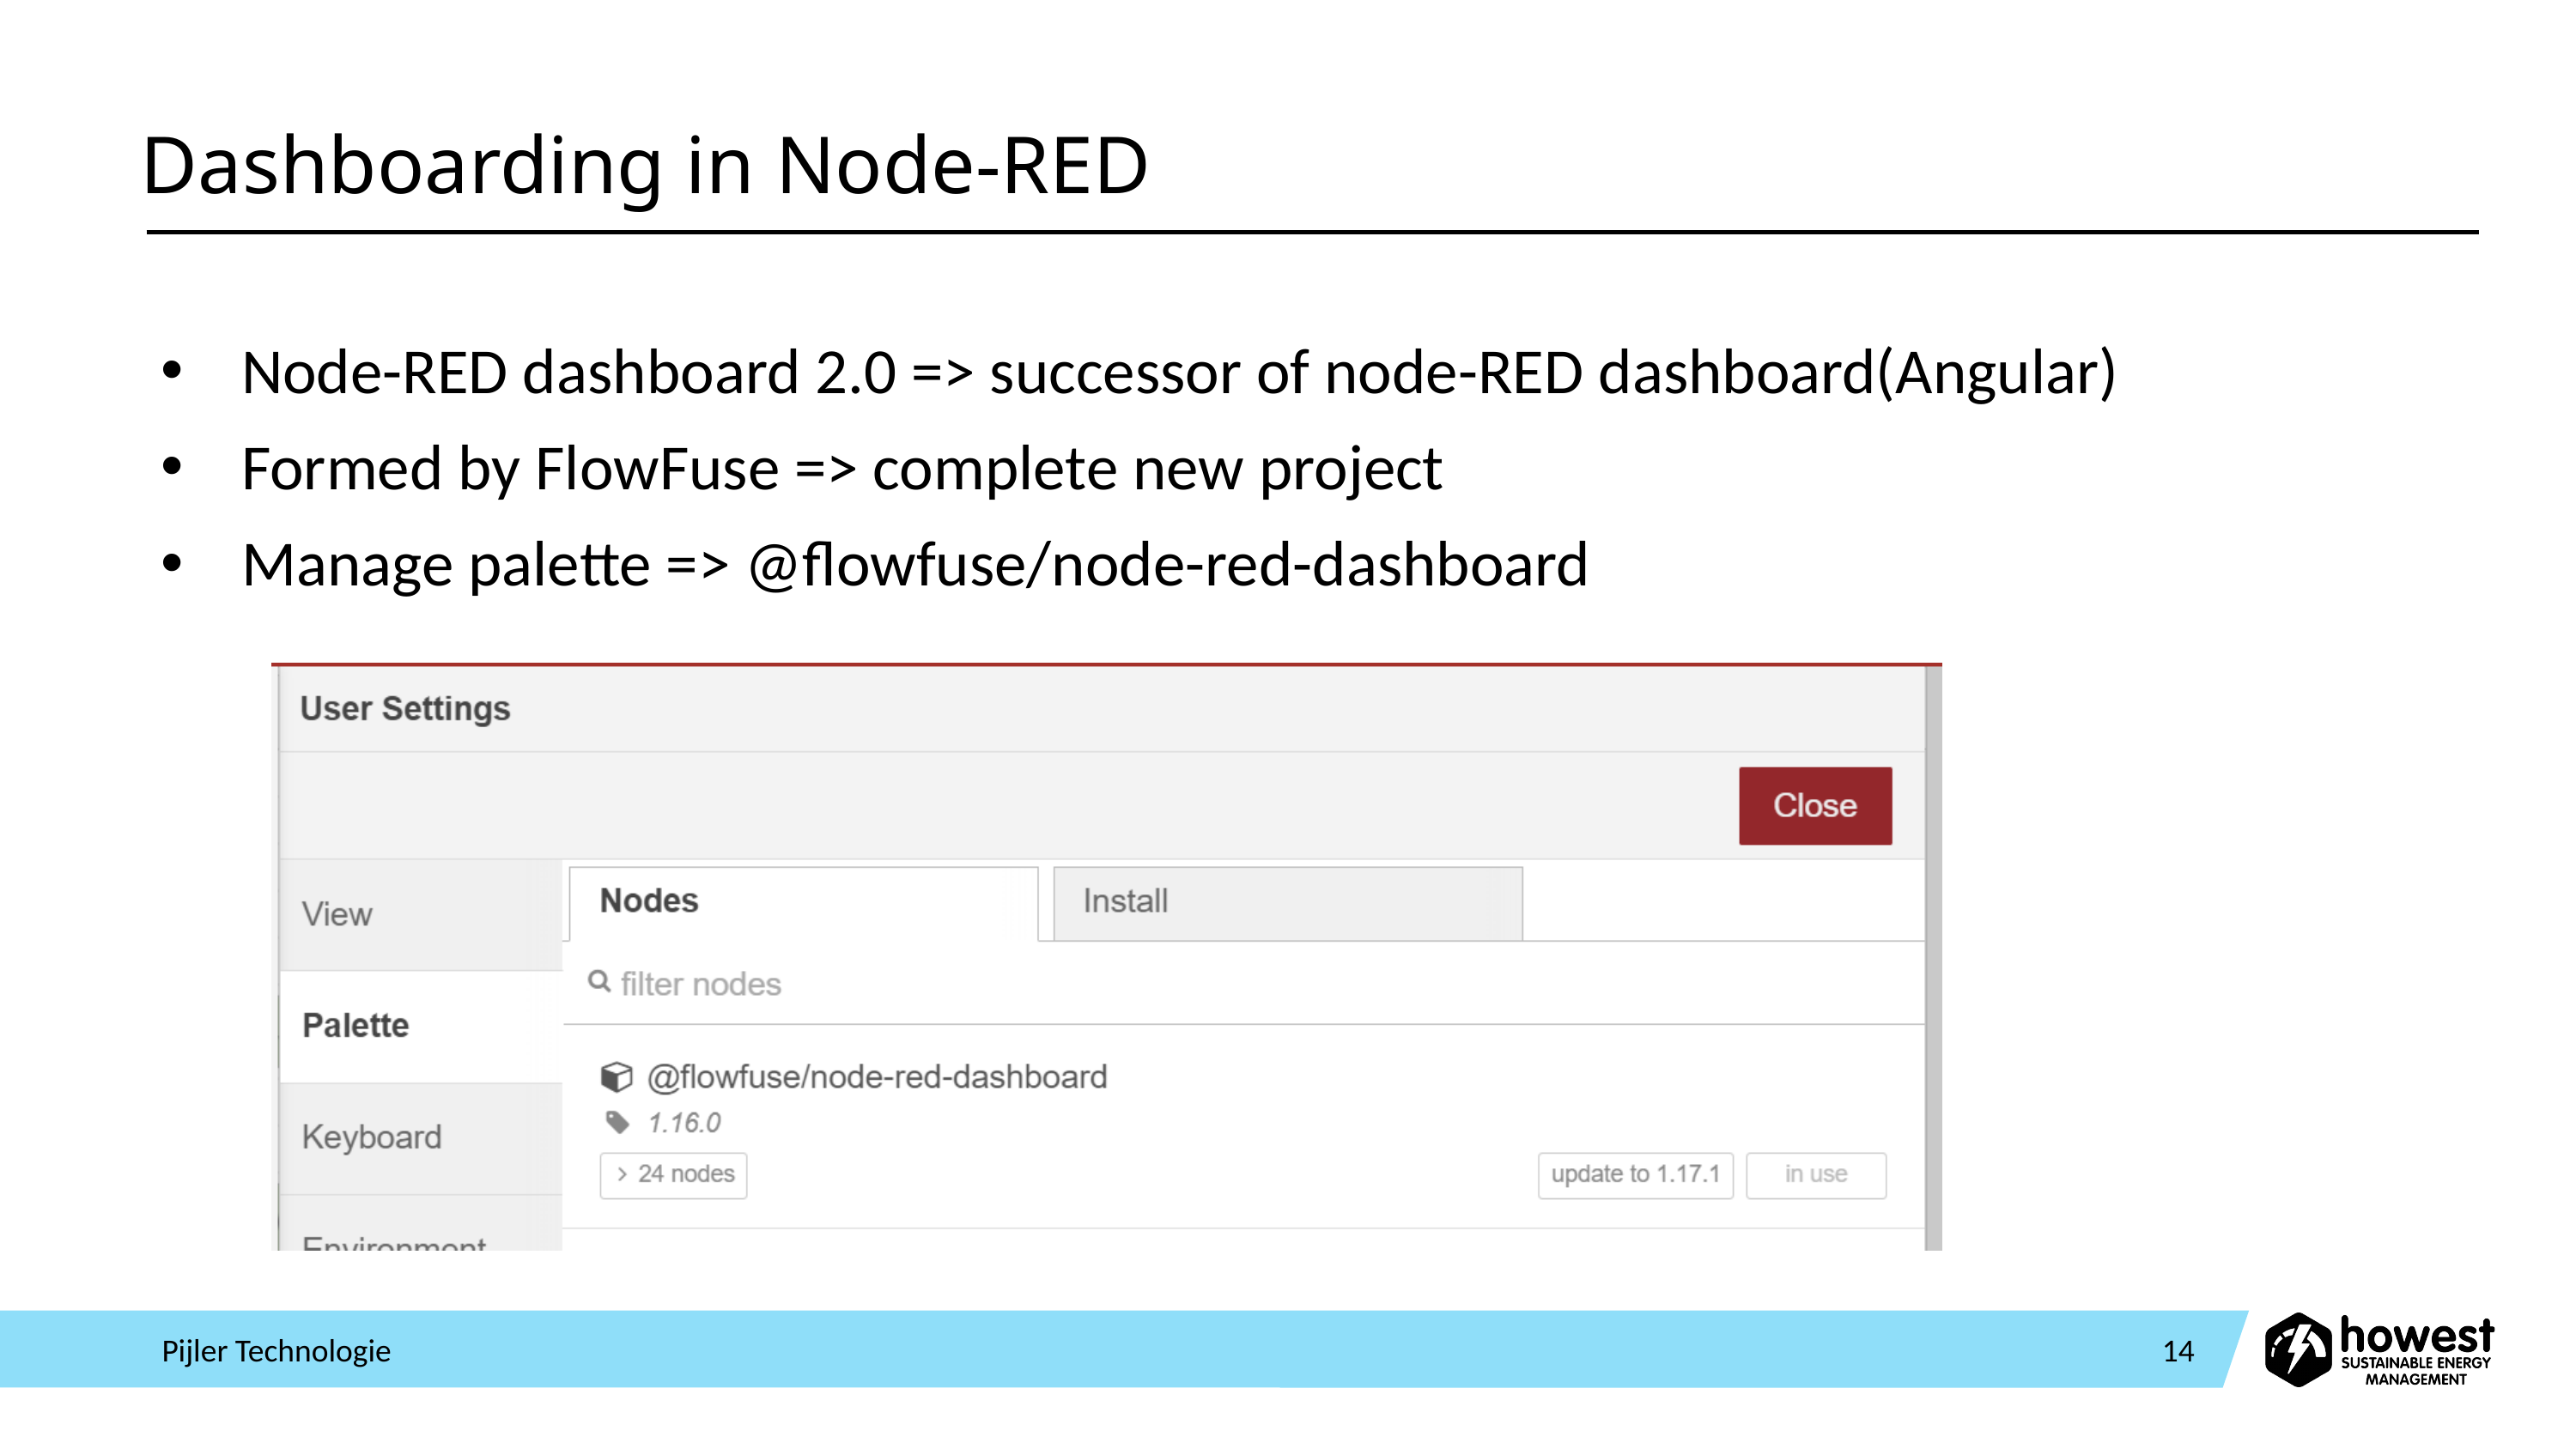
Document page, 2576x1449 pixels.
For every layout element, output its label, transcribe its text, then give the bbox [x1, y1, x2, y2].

picture [2265, 1313, 2495, 1387]
slide_number 14 [1676, 1310, 2208, 1388]
list Node-RED dashboard 2.0 => successor of node-RED dashboard(Angular) Formed by FlowFuse => complete new project Manage palette => @flowfuse/node-red-dashboard [148, 331, 2483, 1191]
slide_number Pijler Technologie [149, 1310, 729, 1388]
picture [270, 663, 1942, 1251]
title Dashboarding in Node-RED [140, 124, 2476, 215]
